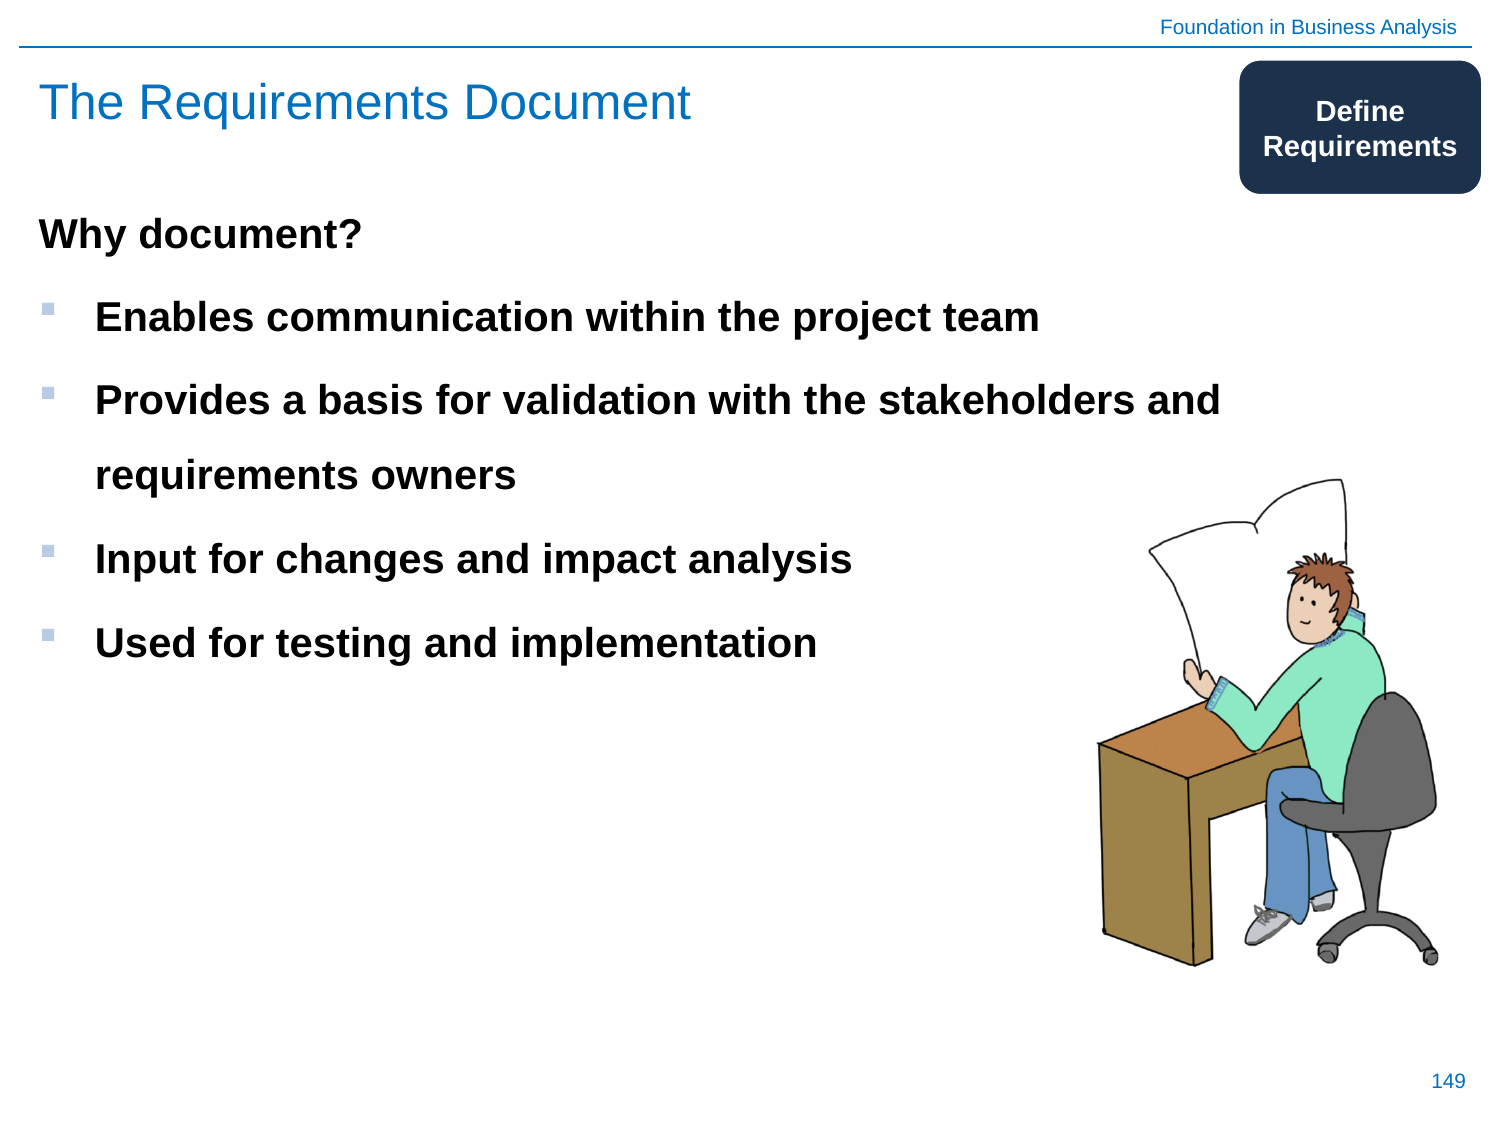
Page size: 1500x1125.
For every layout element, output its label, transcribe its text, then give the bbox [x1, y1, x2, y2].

title The Requirements Document [23, 58, 1249, 141]
picture [1059, 421, 1475, 999]
list Why document? Enables communication within the project team Provides a basis for validation with the stakeholders and requirements owners Input for changes and impact analysis Used for testing and implementation [23, 173, 1465, 1048]
text_box Define Requirements [1235, 56, 1486, 199]
